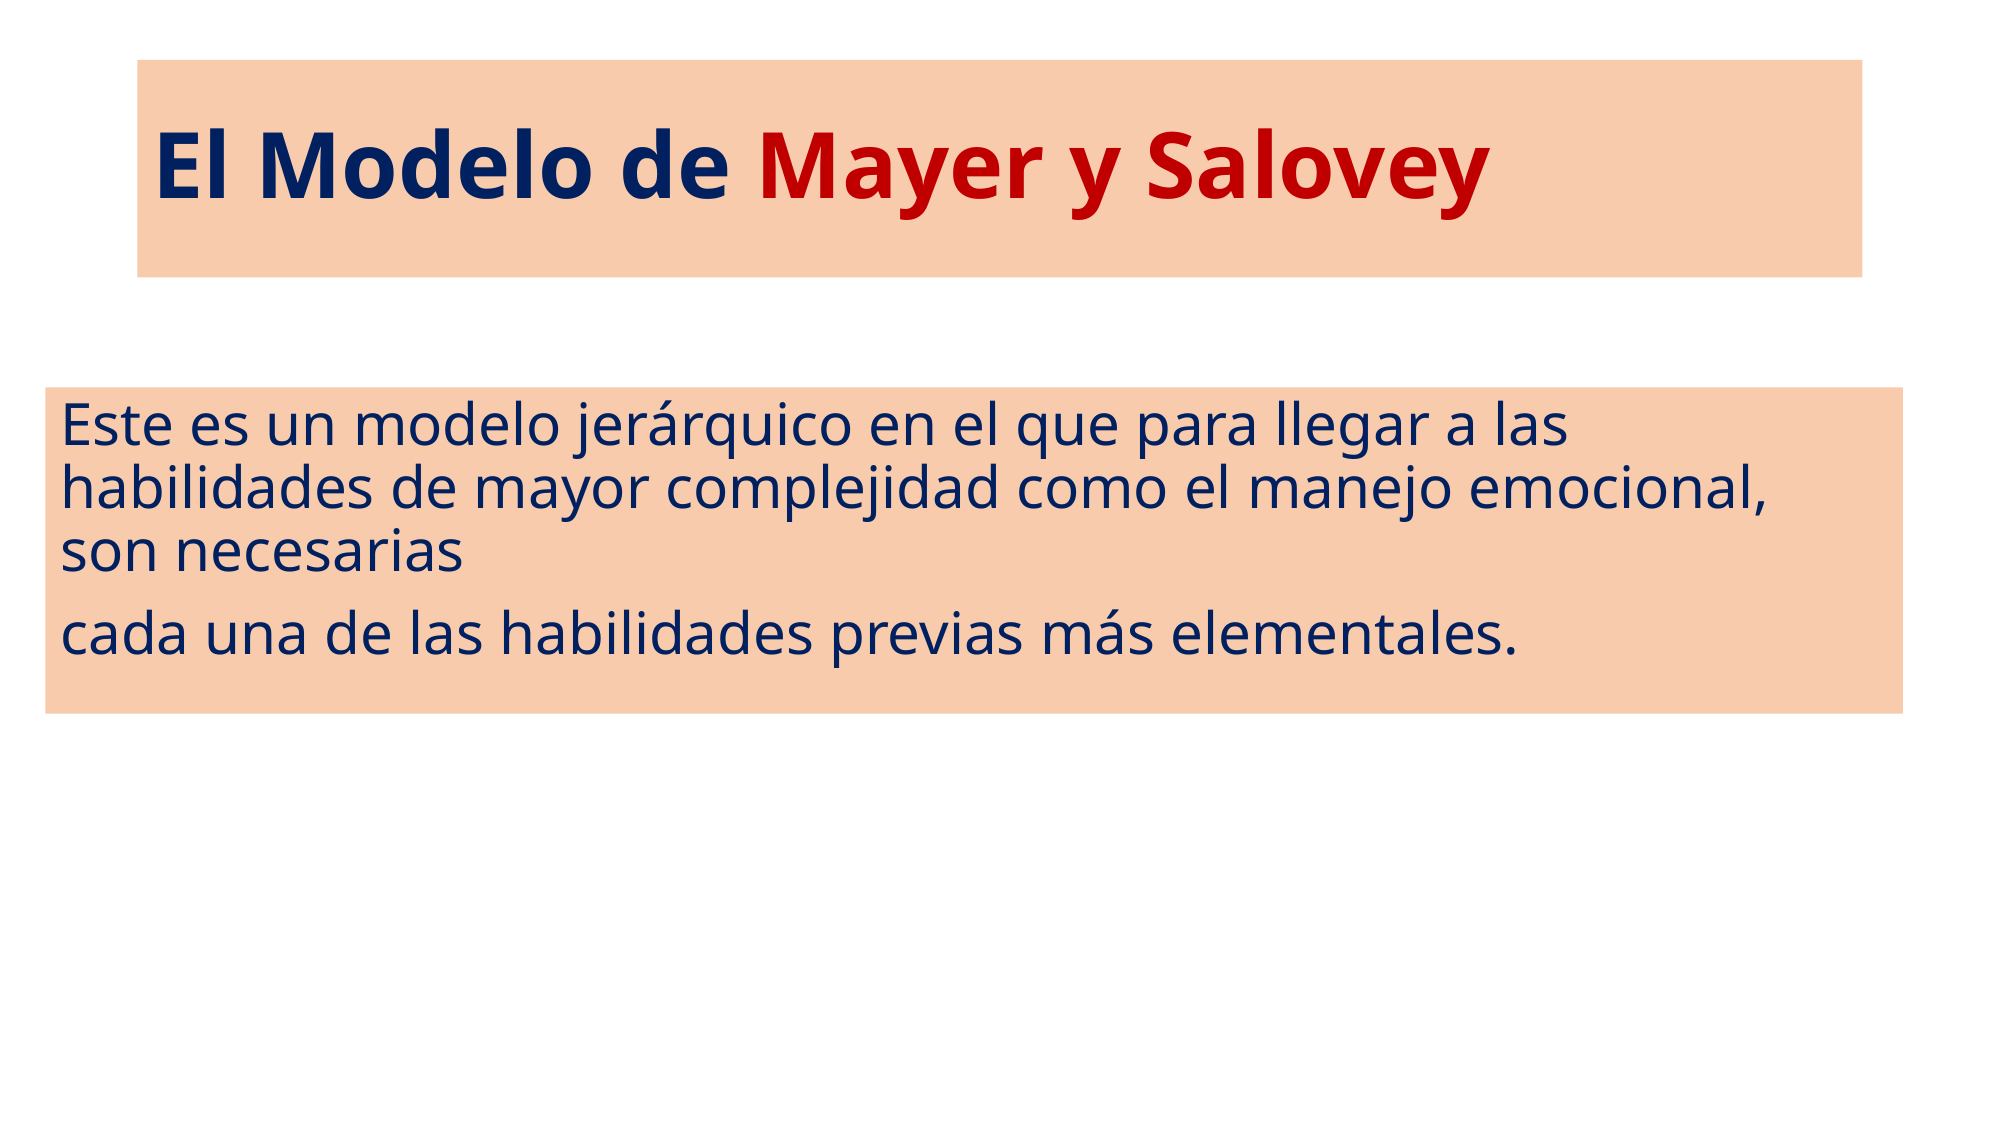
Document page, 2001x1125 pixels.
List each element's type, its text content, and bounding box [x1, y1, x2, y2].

title El Modelo de Mayer y Salovey [137, 59, 1863, 278]
list Este es un modelo jerárquico en el que para llegar a las habilidades de mayor complejidad como el manejo emocional, son necesarias cada una de las habilidades previas más elementales. [45, 387, 1903, 714]
